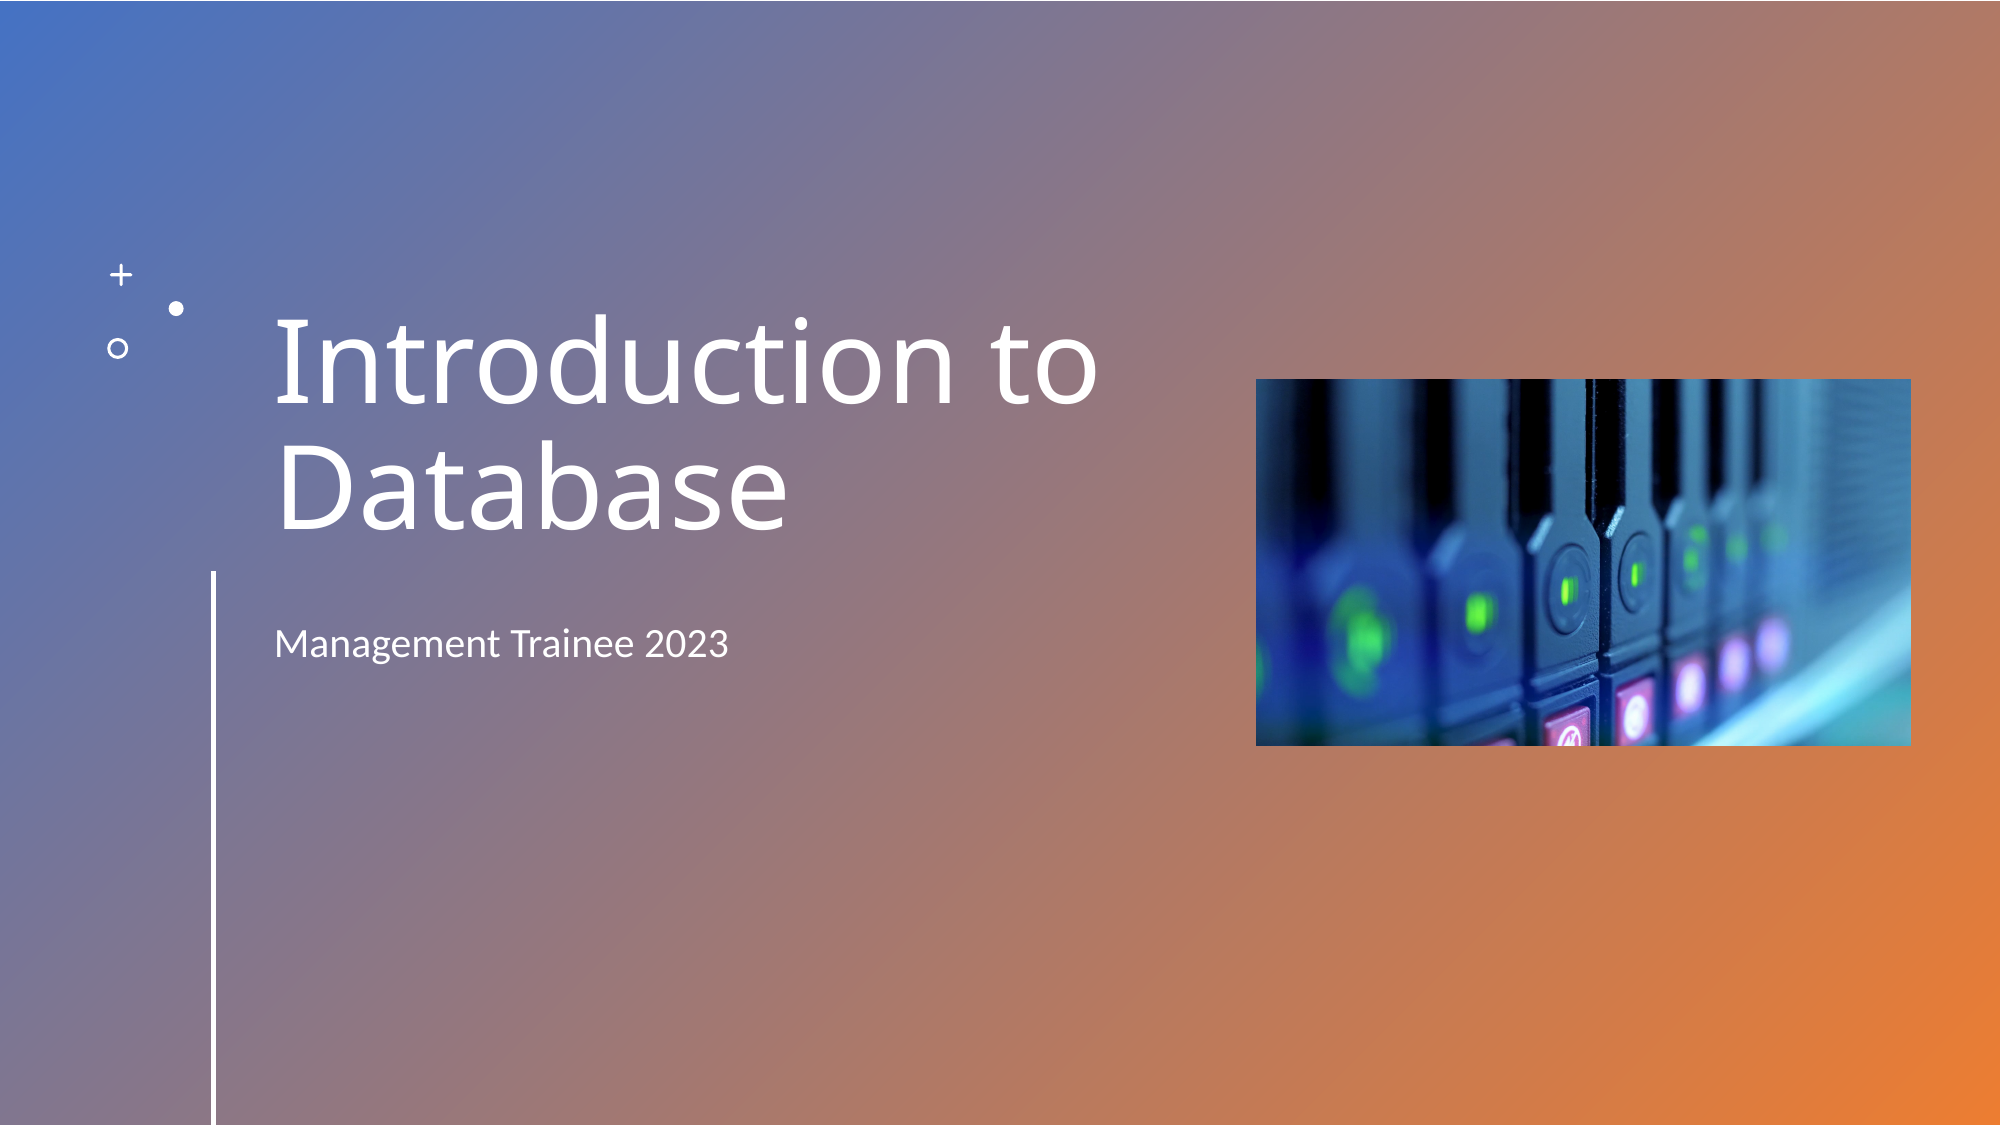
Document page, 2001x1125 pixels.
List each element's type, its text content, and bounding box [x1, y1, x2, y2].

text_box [1255, 378, 1912, 747]
subtitle Management Trainee 2023 [258, 613, 1133, 810]
text_box [0, 0, 2000, 1125]
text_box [107, 263, 184, 359]
title Introduction to Database [258, 96, 1136, 563]
